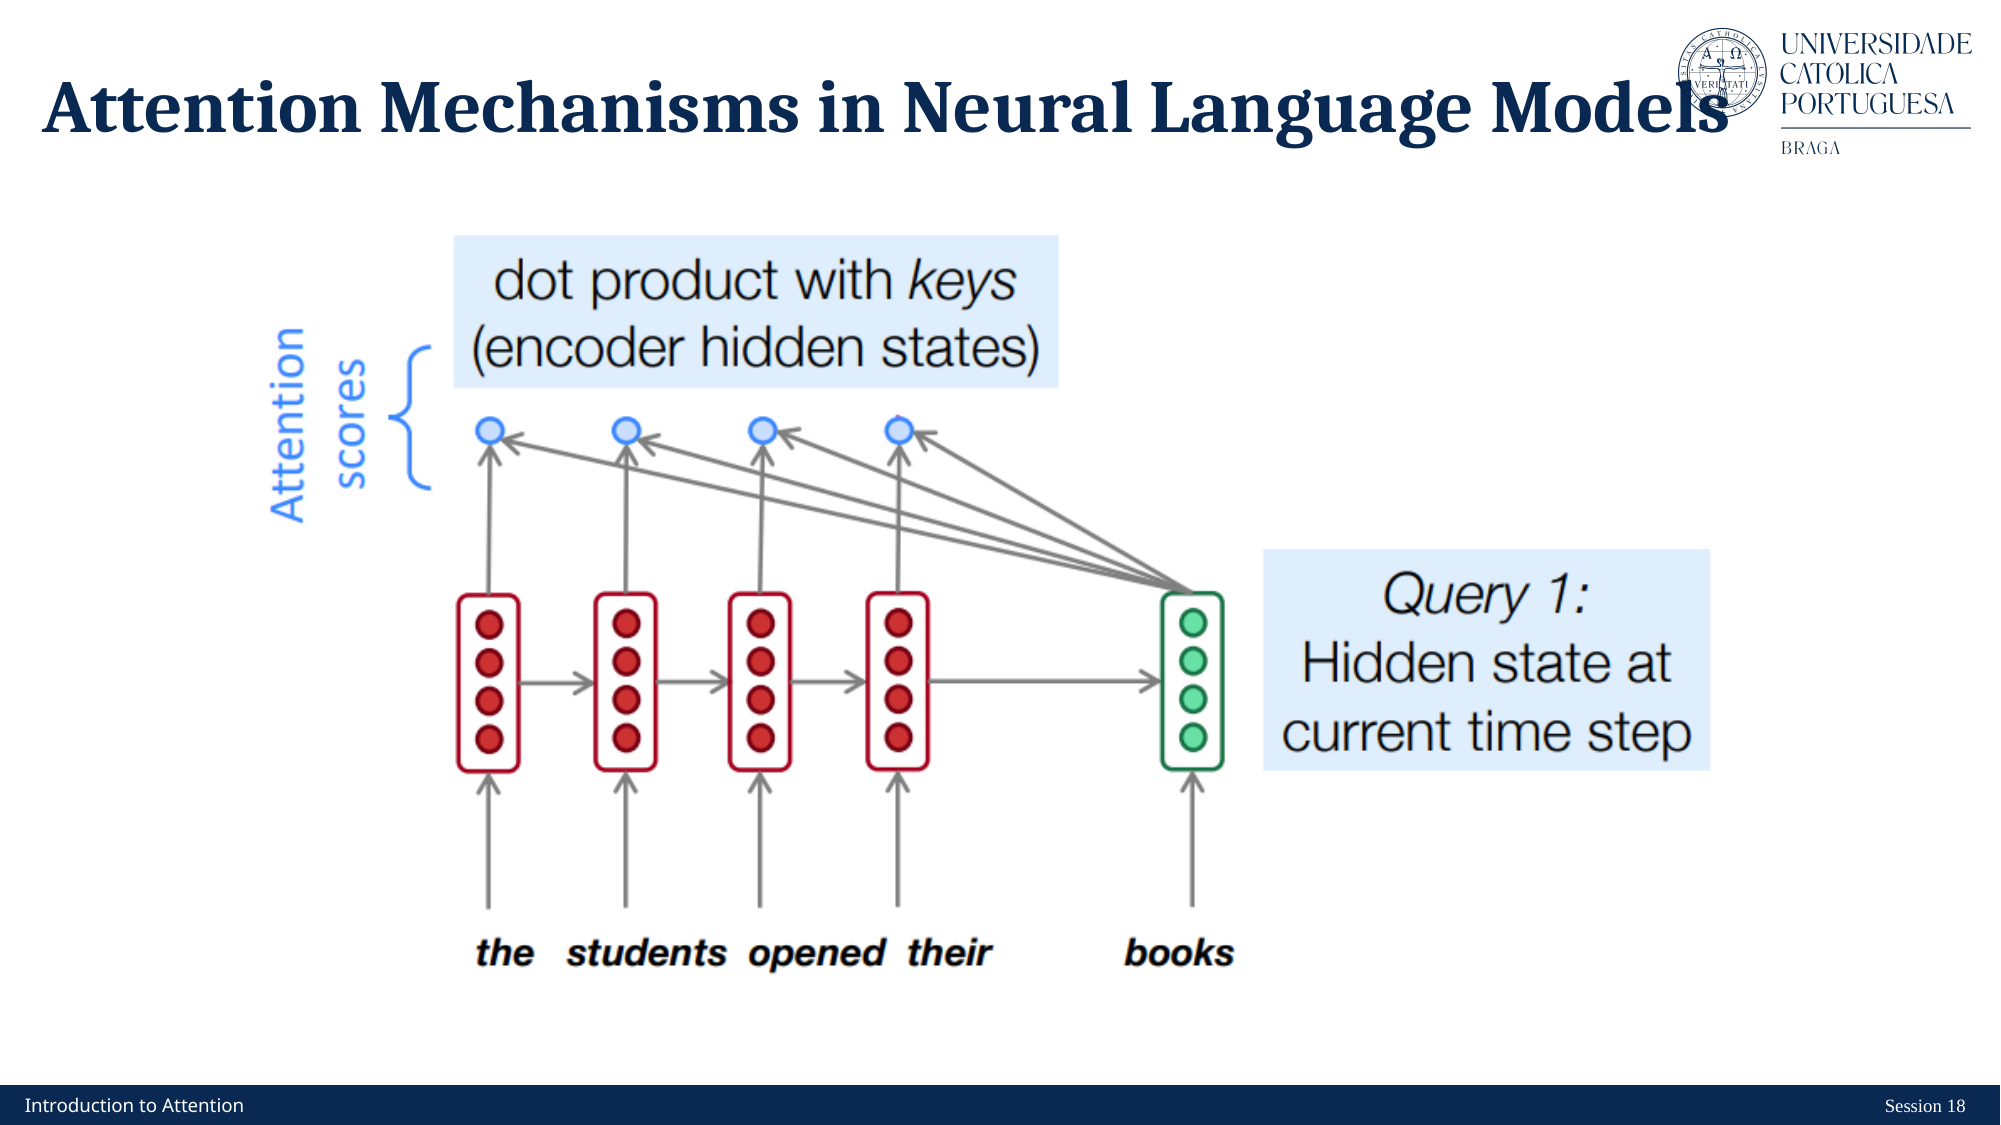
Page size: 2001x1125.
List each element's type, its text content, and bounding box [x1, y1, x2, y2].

text_box Session 18 [1126, 1086, 1981, 1125]
picture [261, 216, 1739, 991]
picture [1672, 18, 1982, 163]
text_box [0, 1085, 2000, 1125]
title Attention Mechanisms in Neural Language Models [27, 0, 1753, 218]
text_box Introduction to Attention [9, 1086, 1126, 1125]
